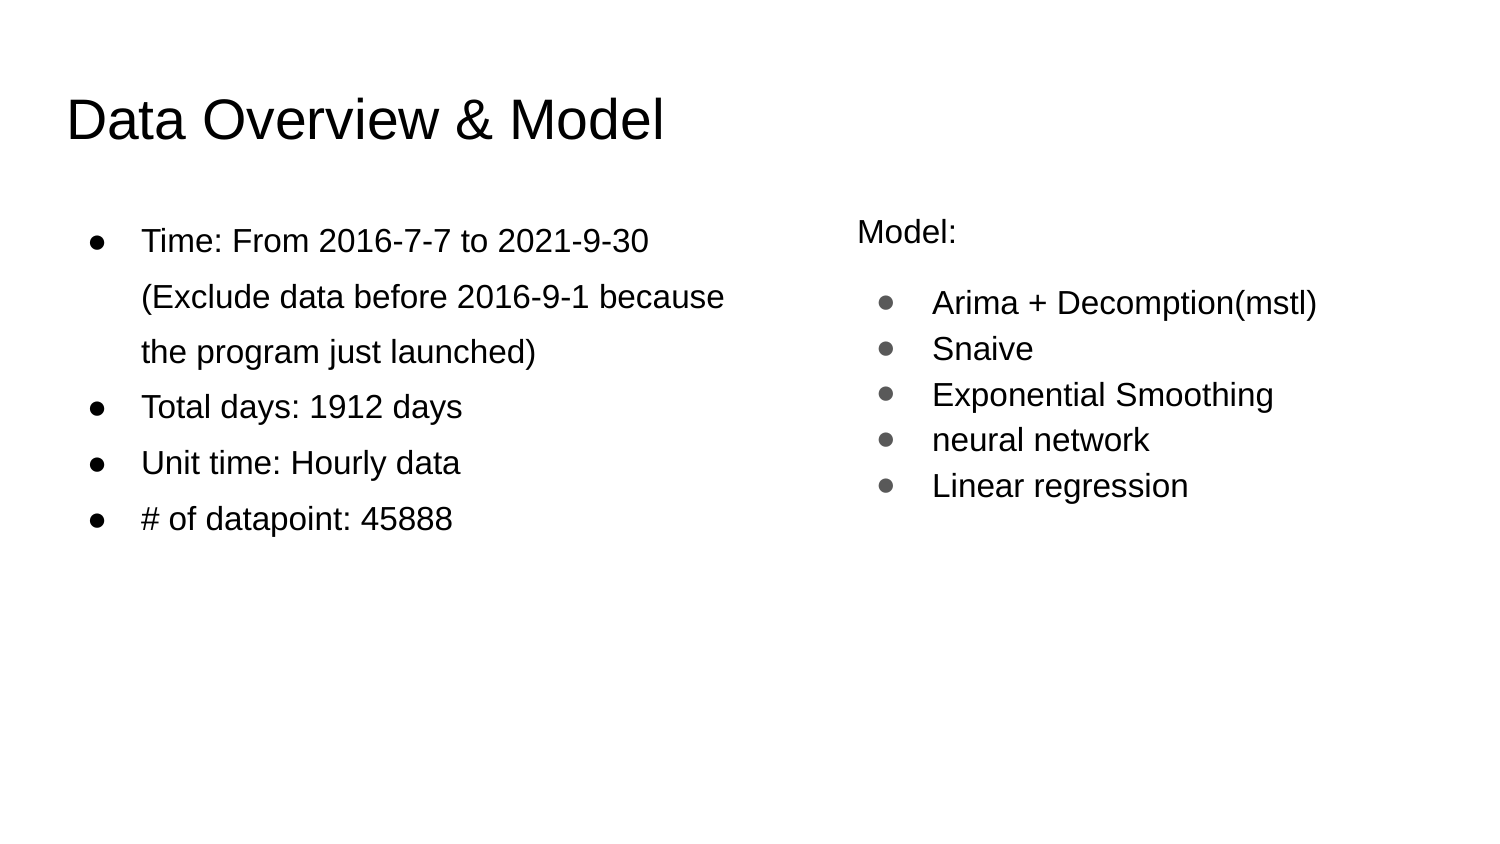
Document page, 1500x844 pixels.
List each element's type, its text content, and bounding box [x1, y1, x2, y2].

title Data Overview & Model [51, 72, 1449, 167]
text_box Model: Arima + Decomption(mstl) Snaive Exponential Smoothing neural network Linear regression [842, 189, 1500, 520]
list Time: From 2016-7-7 to 2021-9-30 (Exclude data before 2016-9-1 because the program just launched) Total days: 1912 days Unit time: Hourly data # of datapoint: 45888 [51, 189, 774, 750]
